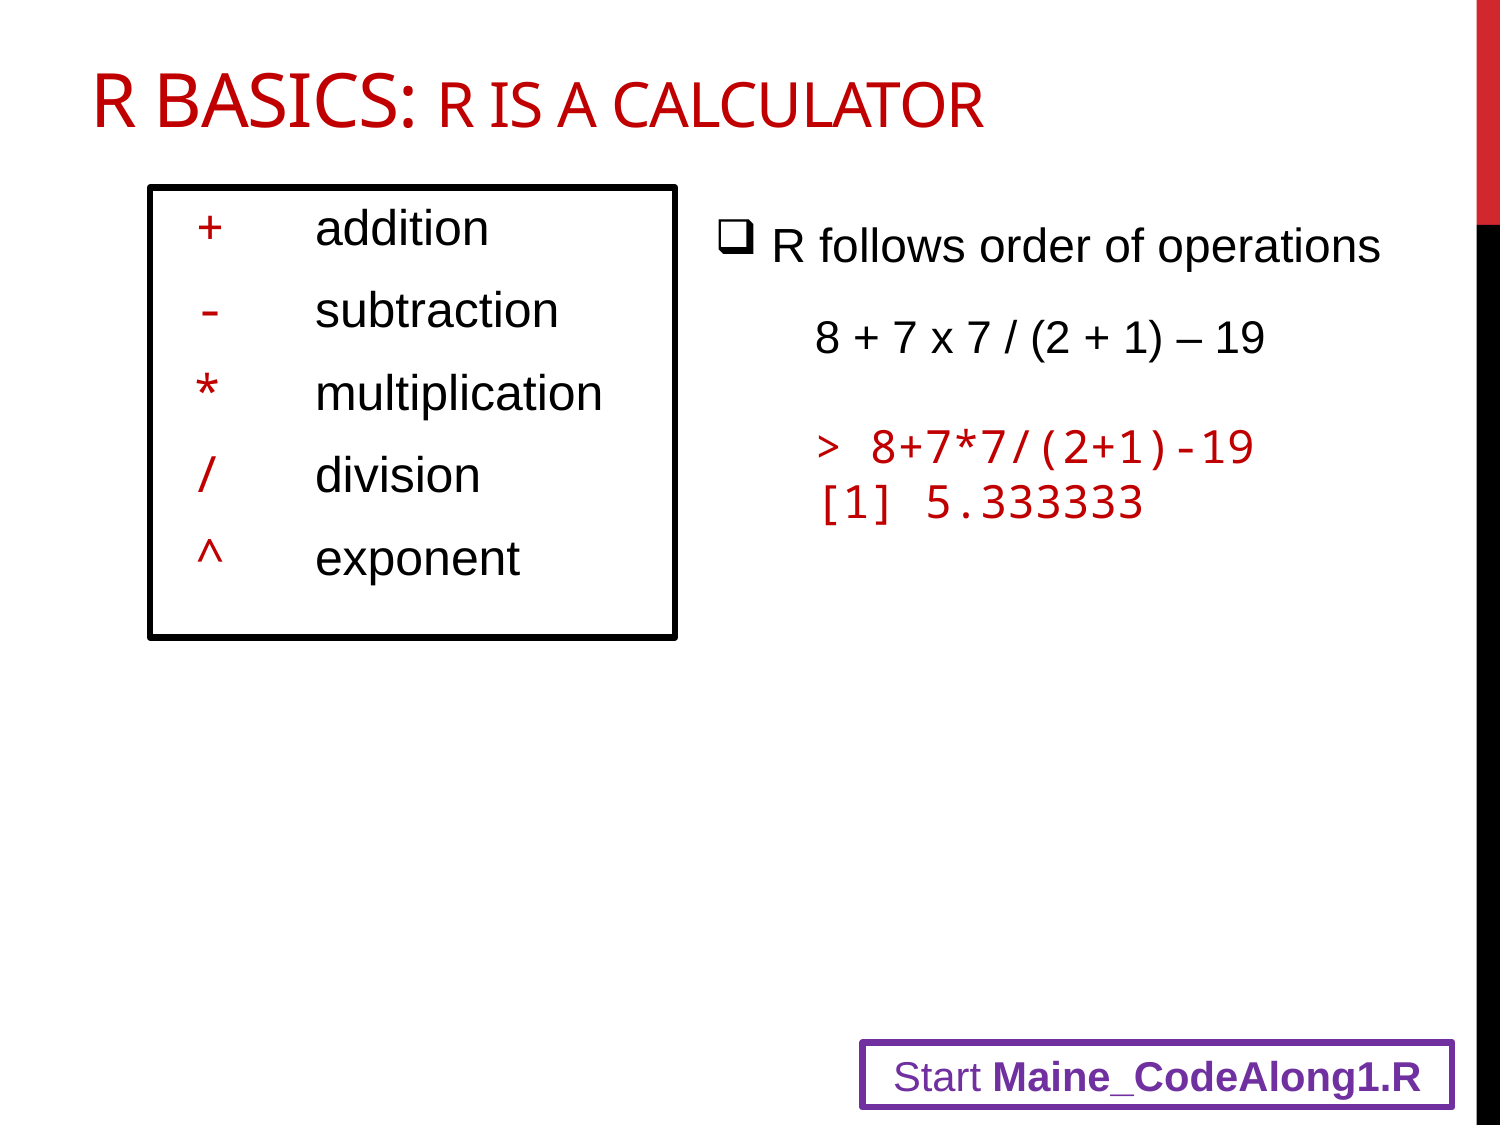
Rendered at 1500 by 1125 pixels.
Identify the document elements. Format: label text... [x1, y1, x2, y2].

list + addition - subtraction * multiplication / division ^ exponent [150, 187, 675, 638]
text_box 8 + 7 x 7 / (2 + 1) – 19 > 8+7*7/(2+1)-19 [1] 5.333333 [799, 299, 1325, 535]
title R basics: R is a calculator [75, 25, 1325, 150]
text_box Start Maine_CodeAlong1.R [862, 1042, 1453, 1108]
text_box R follows order of operations [699, 206, 1438, 438]
